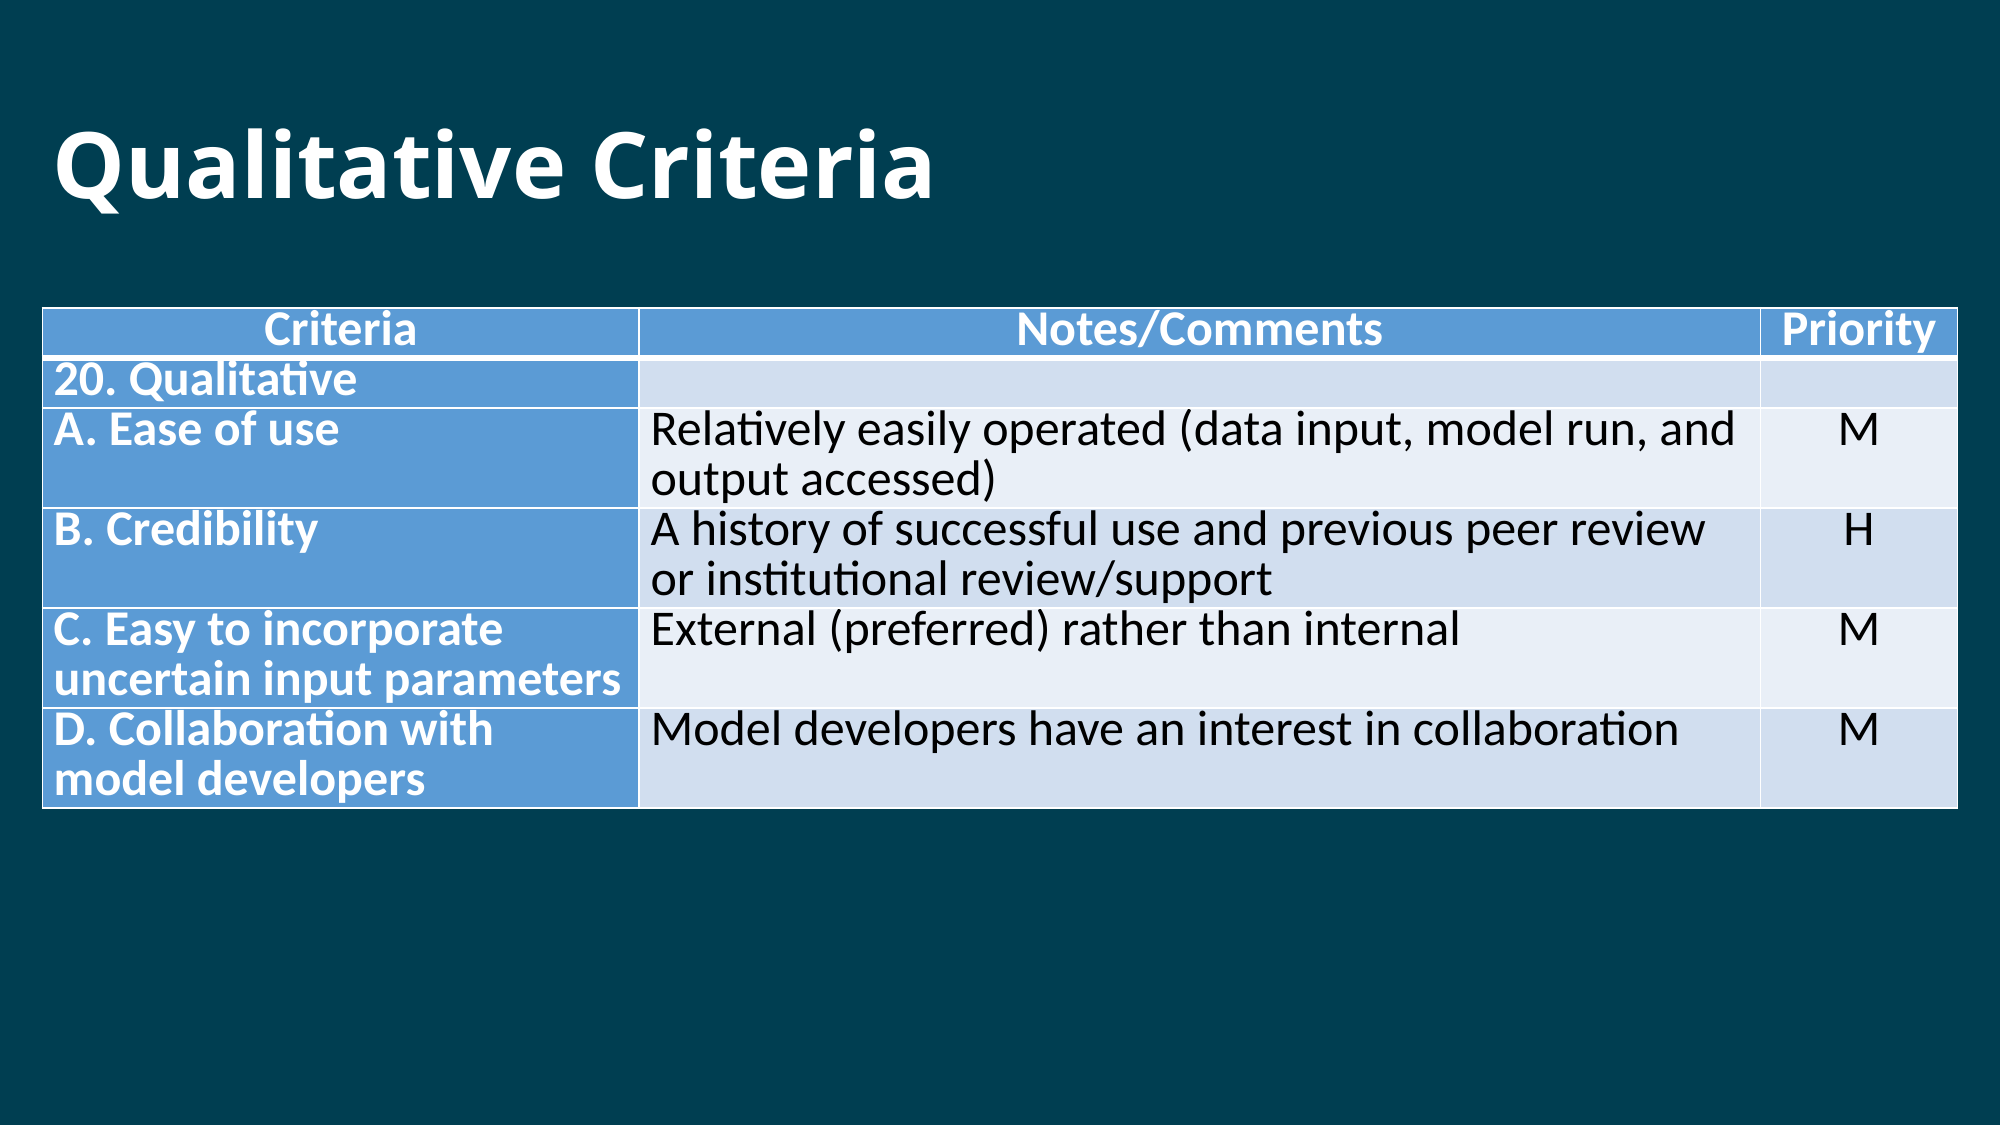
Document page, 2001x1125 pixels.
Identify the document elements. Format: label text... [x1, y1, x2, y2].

table_cell A history of successful use and previous peer review or institutional review/support [640, 509, 1760, 607]
table_cell M [1761, 609, 1957, 707]
table_cell External (preferred) rather than internal [640, 609, 1760, 707]
title Qualitative Criteria [37, 59, 1958, 278]
table_cell [1761, 361, 1957, 407]
table_header Priority [1761, 309, 1957, 355]
table_cell Model developers have an interest in collaboration [640, 709, 1760, 807]
table_cell M [1761, 709, 1957, 807]
table_header Criteria [43, 309, 638, 355]
table_header Notes/Comments [640, 309, 1760, 355]
table_cell D. Collaboration with model developers [43, 709, 638, 807]
table_cell C. Easy to incorporate uncertain input parameters [43, 609, 638, 707]
table_cell [640, 361, 1760, 407]
table_cell 20. Qualitative [43, 361, 638, 407]
table_cell Relatively easily operated (data input, model run, and output accessed) [640, 409, 1760, 507]
table_cell M [1761, 409, 1957, 507]
table_cell B. Credibility [43, 509, 638, 607]
table_cell A. Ease of use [43, 409, 638, 507]
table_cell H [1761, 509, 1957, 607]
